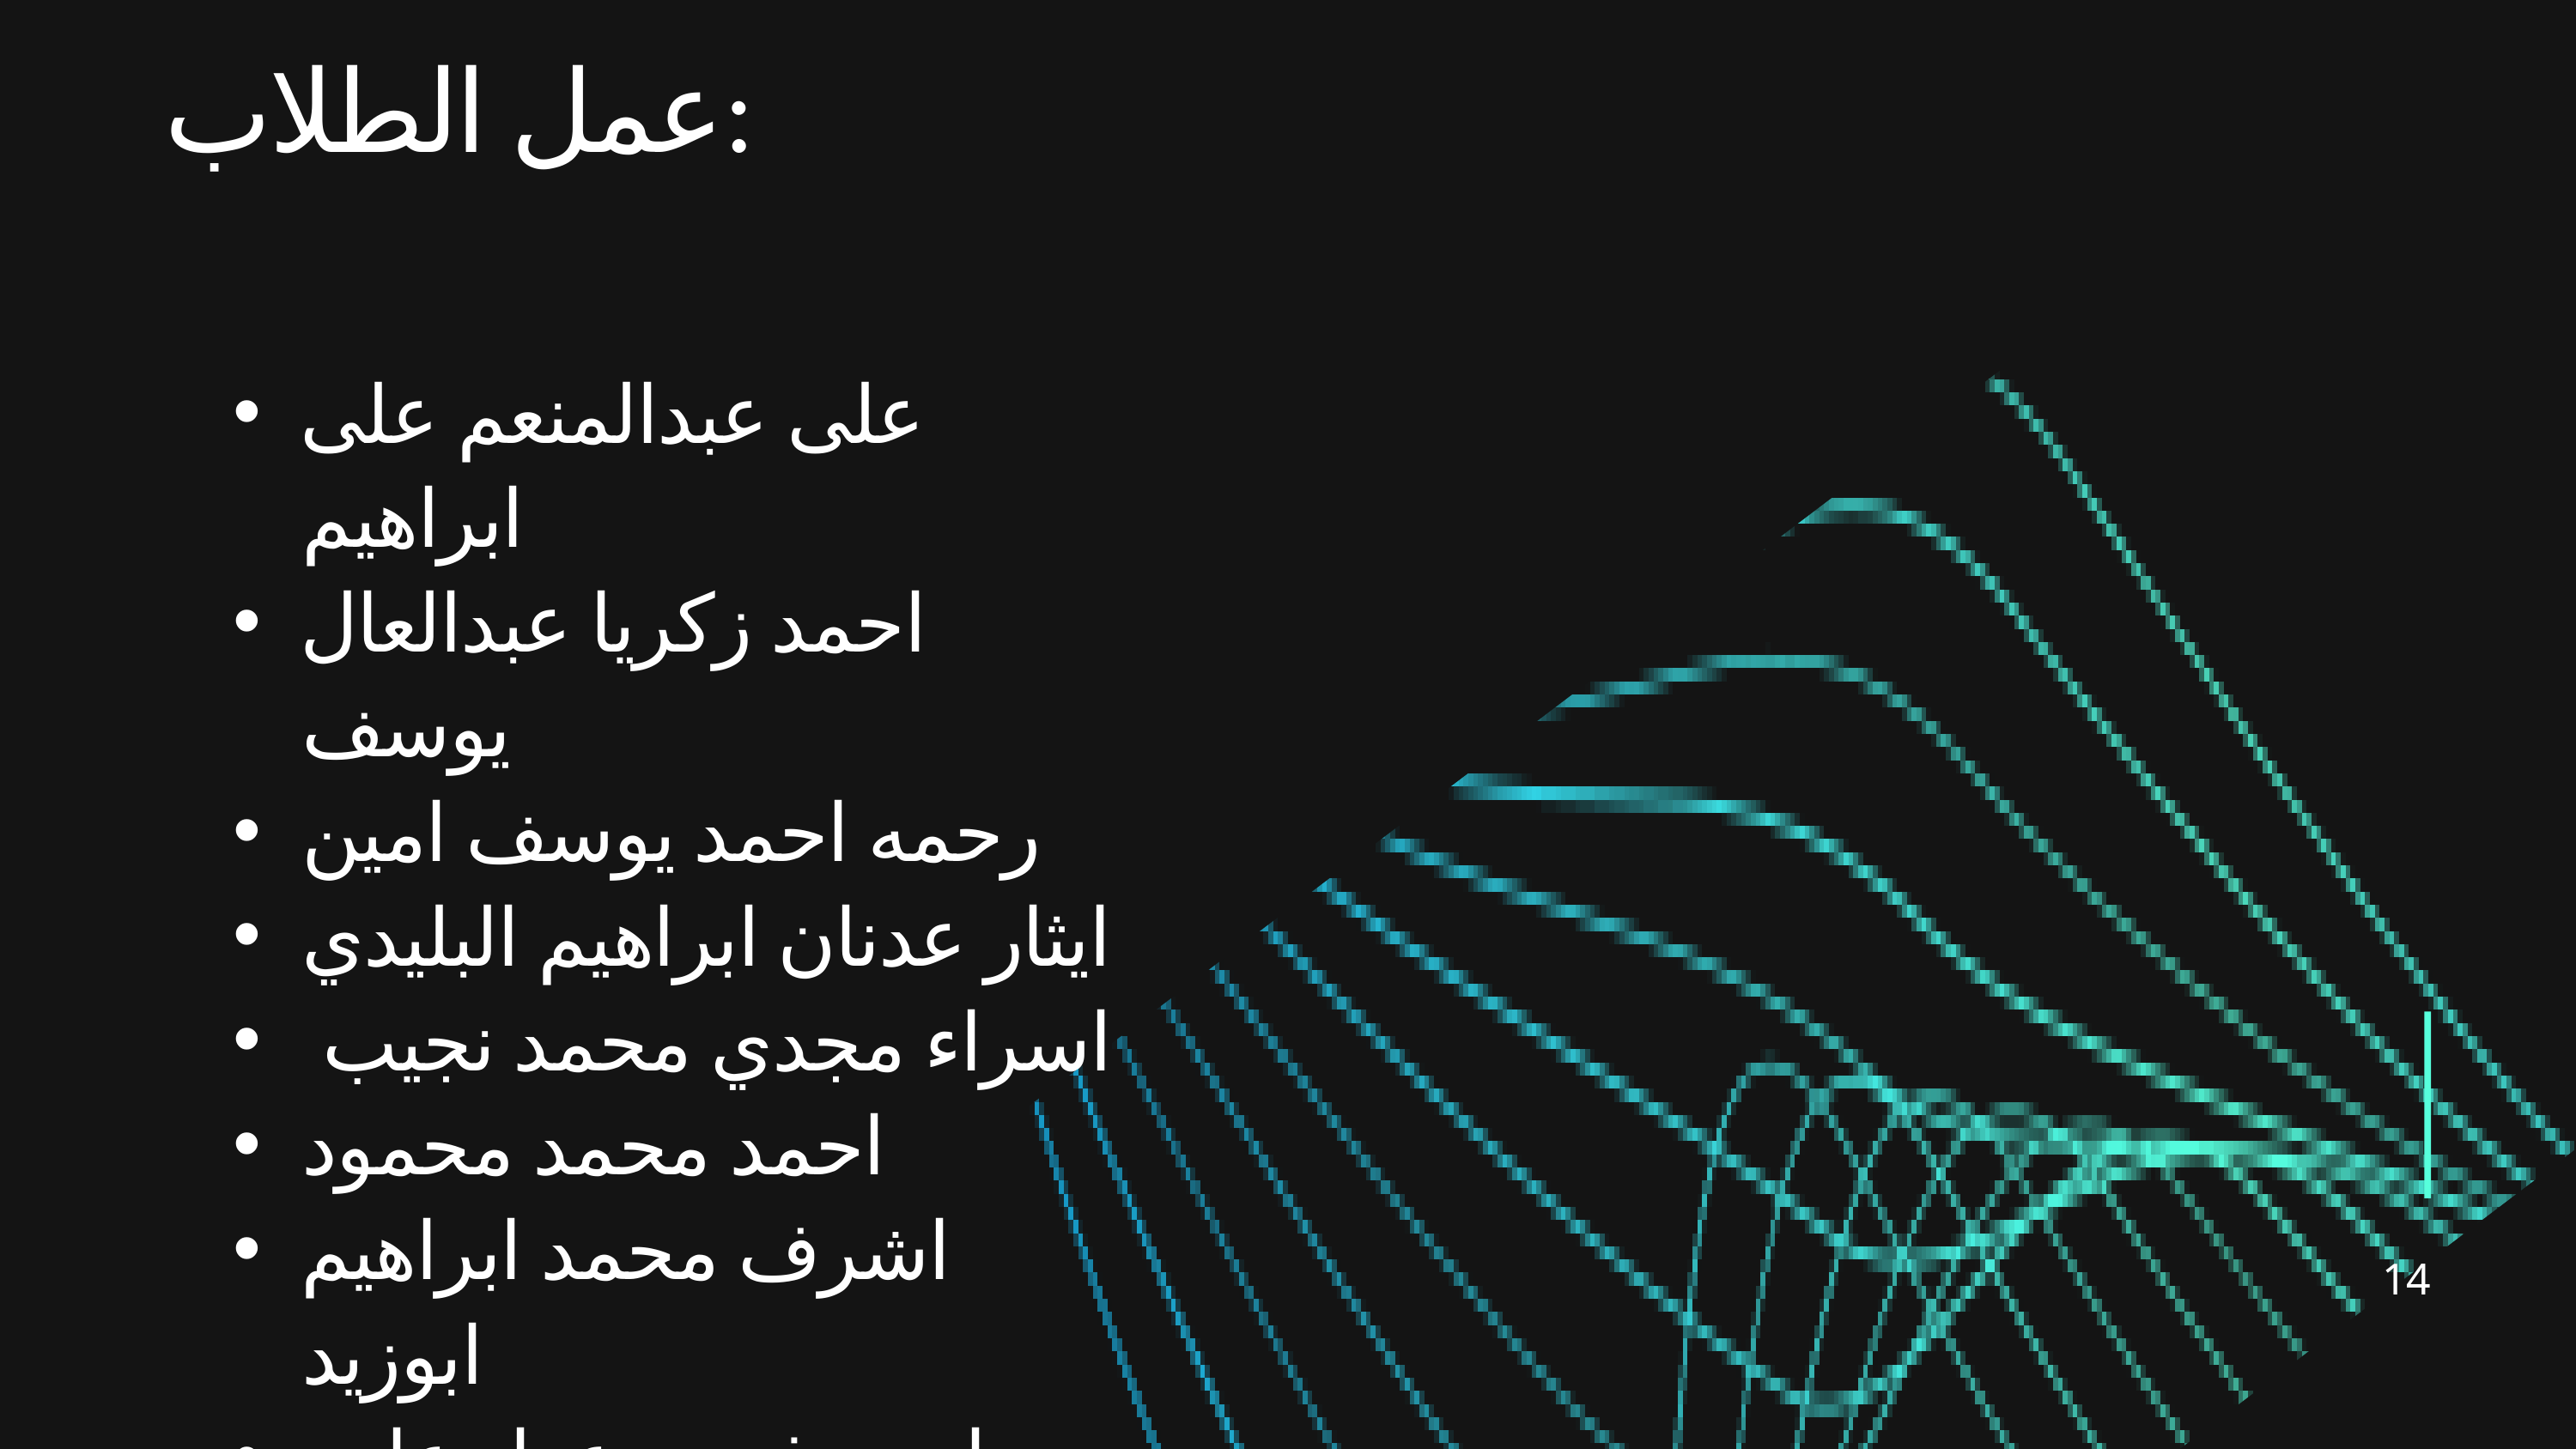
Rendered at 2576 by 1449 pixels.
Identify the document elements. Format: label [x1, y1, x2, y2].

text_box [164, 43, 1341, 1353]
text_box [630, 0, 2576, 1449]
text_box [2343, 1011, 2432, 1304]
